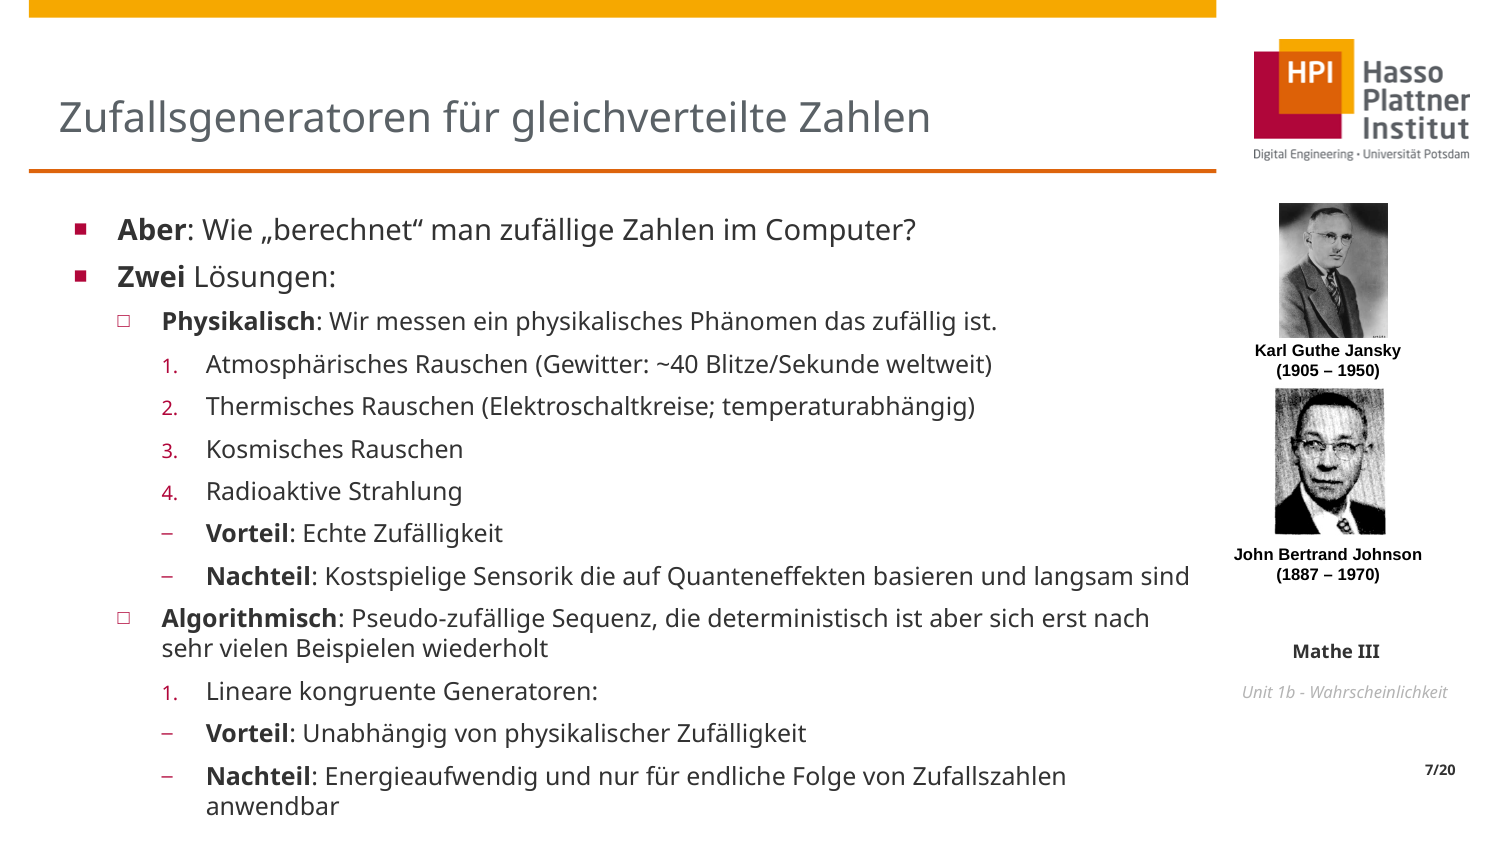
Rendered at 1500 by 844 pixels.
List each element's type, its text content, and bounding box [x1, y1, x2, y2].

text_box John Bertrand Johnson (1887 – 1970) [1233, 539, 1423, 588]
text_box Karl Guthe Jansky (1905 – 1950) [1233, 336, 1423, 384]
title Zufallsgeneratoren für gleichverteilte Zahlen [58, 17, 1187, 170]
picture [1254, 39, 1470, 161]
picture [1270, 383, 1389, 541]
picture [1279, 203, 1388, 339]
